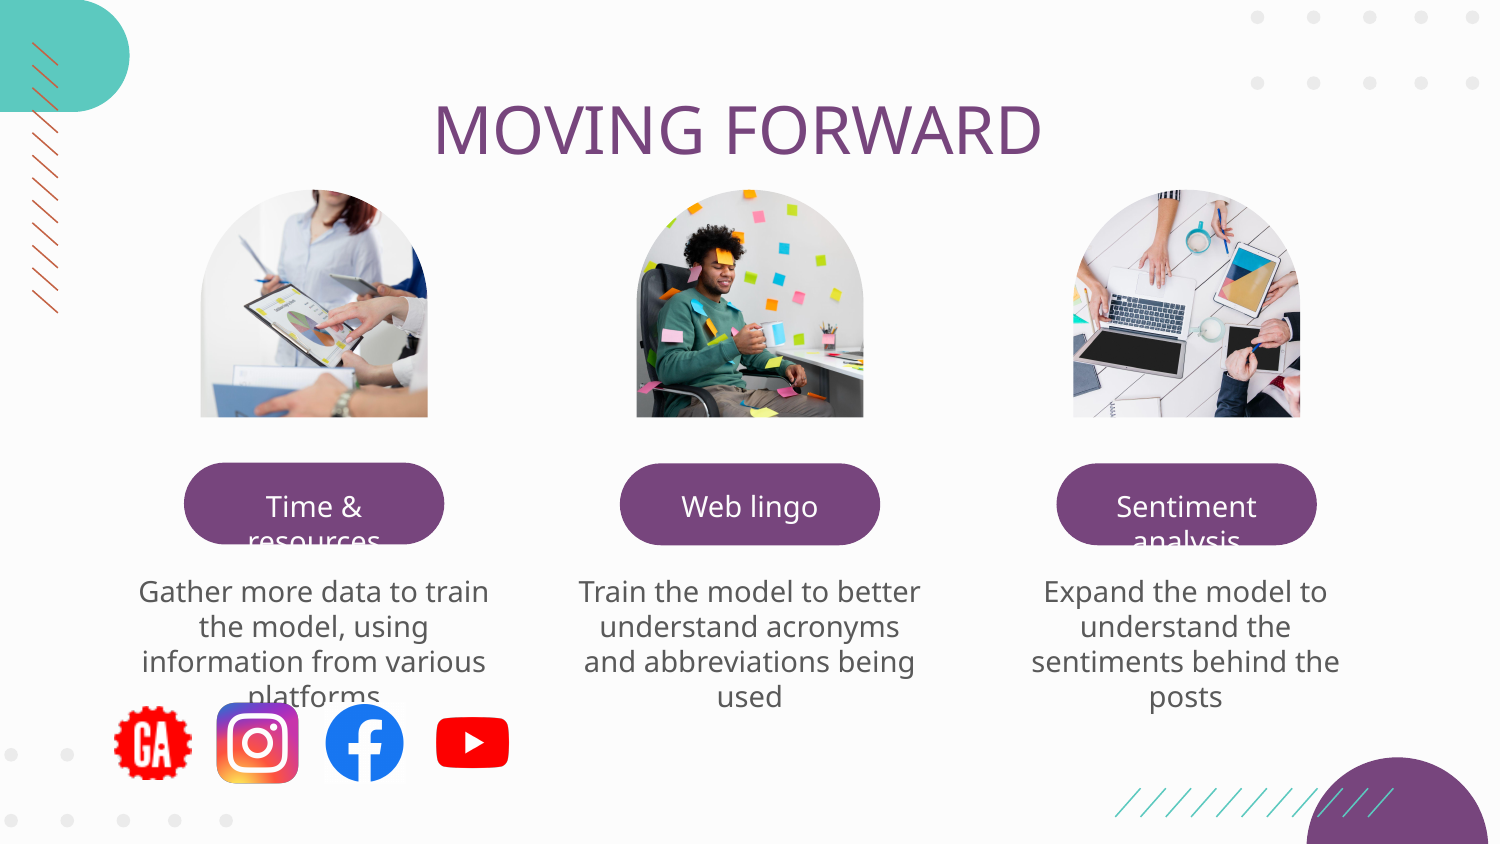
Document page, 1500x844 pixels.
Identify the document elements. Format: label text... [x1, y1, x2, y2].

text_box [438, 481, 445, 526]
text_box [1081, 542, 1292, 546]
text_box [1311, 483, 1317, 526]
text_box [644, 542, 856, 546]
picture [324, 701, 407, 784]
title MOVING FORWARD [106, 72, 1371, 167]
subtitle Sentiment analysis [1062, 473, 1311, 542]
picture [114, 706, 192, 780]
subtitle Train the model to better understand acronyms and abbreviations being used [556, 558, 943, 672]
text_box [1071, 463, 1303, 473]
picture [200, 189, 428, 418]
text_box [634, 463, 866, 473]
subtitle Time & resources [190, 473, 438, 542]
subtitle Expand the model to understand the sentiments behind the posts [992, 558, 1379, 672]
text_box [183, 482, 190, 525]
picture [431, 701, 514, 784]
subtitle Gather more data to train the model, using information from various platforms [121, 558, 508, 672]
text_box [197, 462, 431, 473]
picture [216, 701, 299, 785]
subtitle Web lingo [626, 473, 874, 542]
picture [1073, 189, 1301, 418]
text_box [619, 482, 626, 526]
text_box [874, 482, 881, 526]
text_box [1056, 483, 1062, 525]
picture [636, 189, 864, 418]
